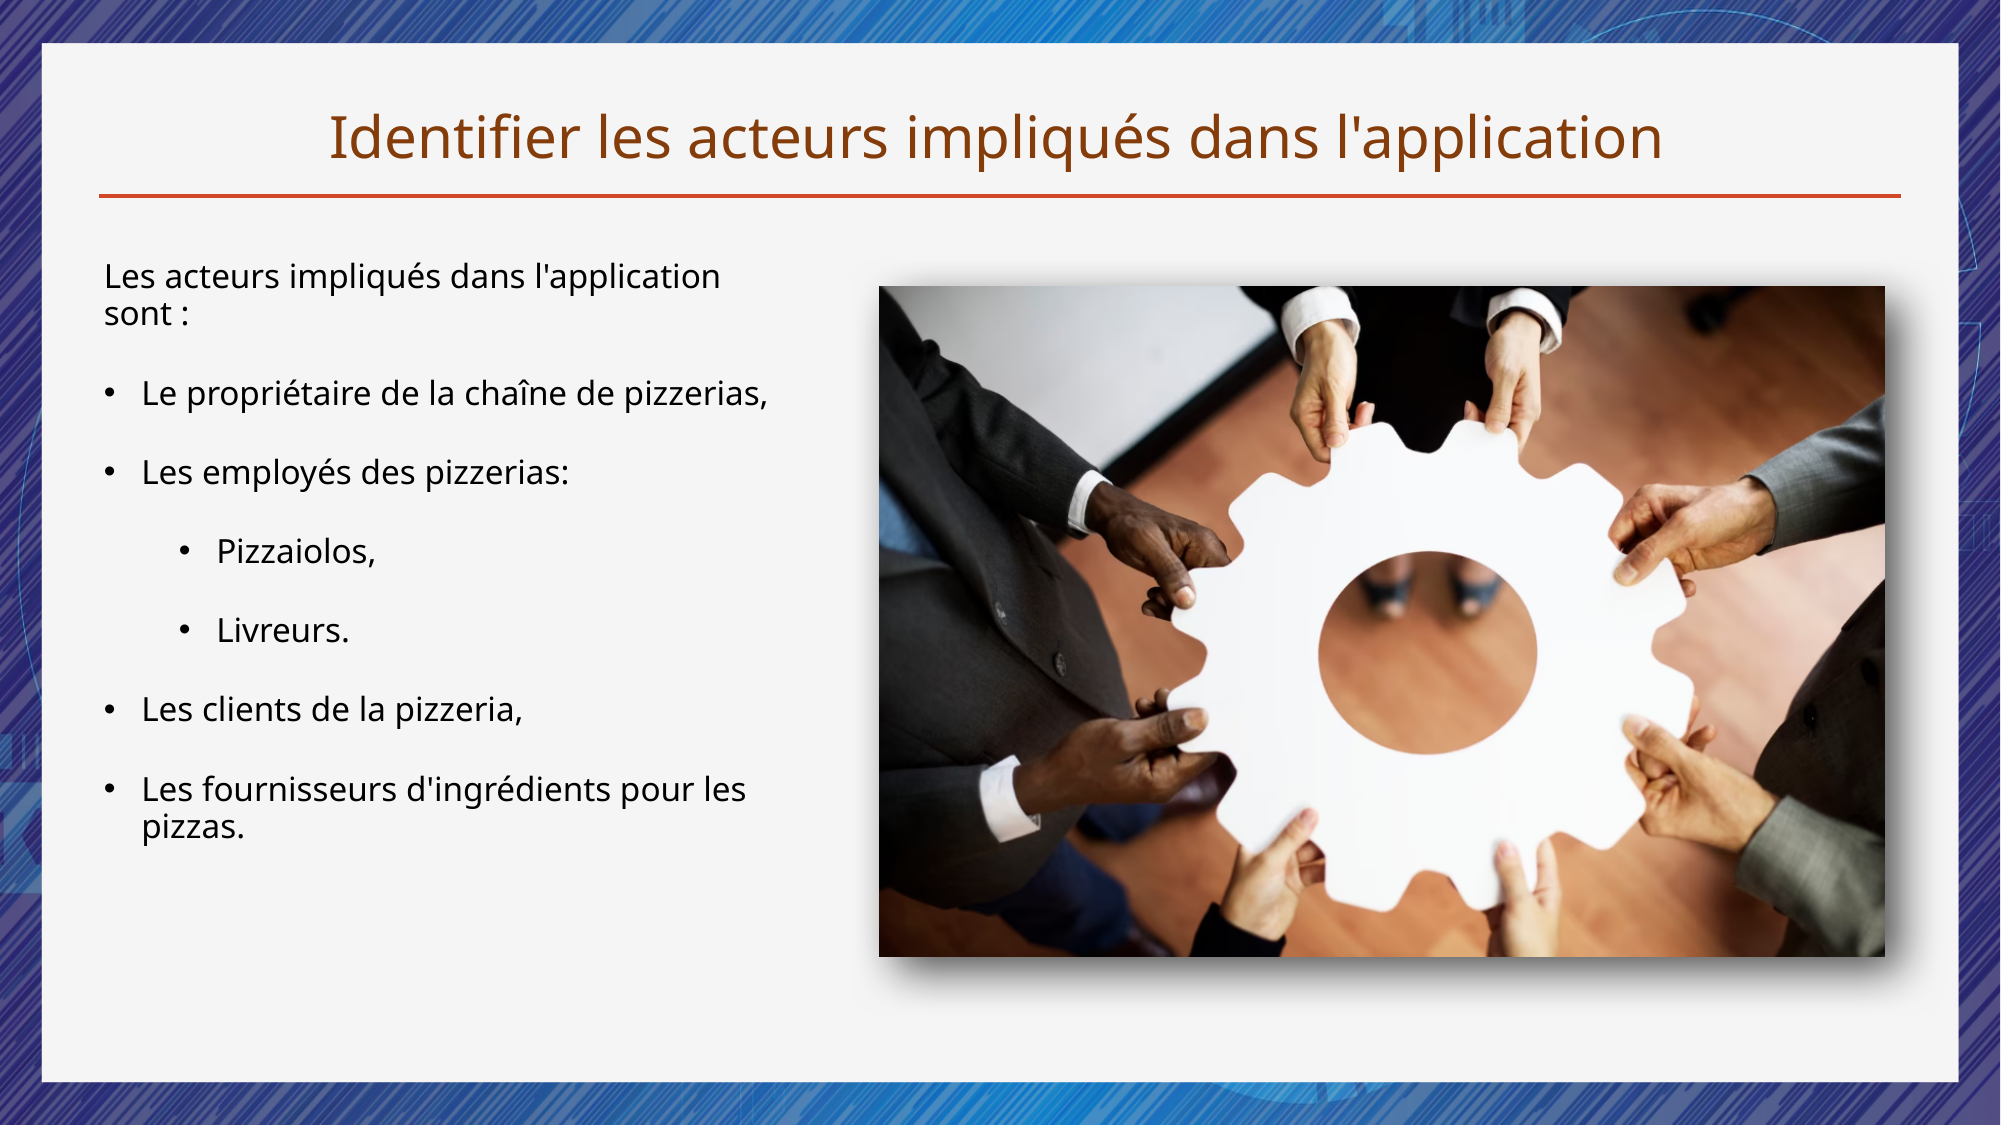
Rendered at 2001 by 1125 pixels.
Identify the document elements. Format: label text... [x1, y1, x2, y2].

title Identifier les acteurs impliqués dans l'application [85, 73, 1908, 179]
picture [0, 0, 2001, 1125]
text_box Les acteurs impliqués dans l'application sont : Le propriétaire de la chaîne de pizzerias, Les employés des pizzerias: Pizzaiolos, Livreurs. Les clients de la pizzeria, Les fournisseurs d'ingrédients pour les pizzas. [88, 250, 798, 886]
